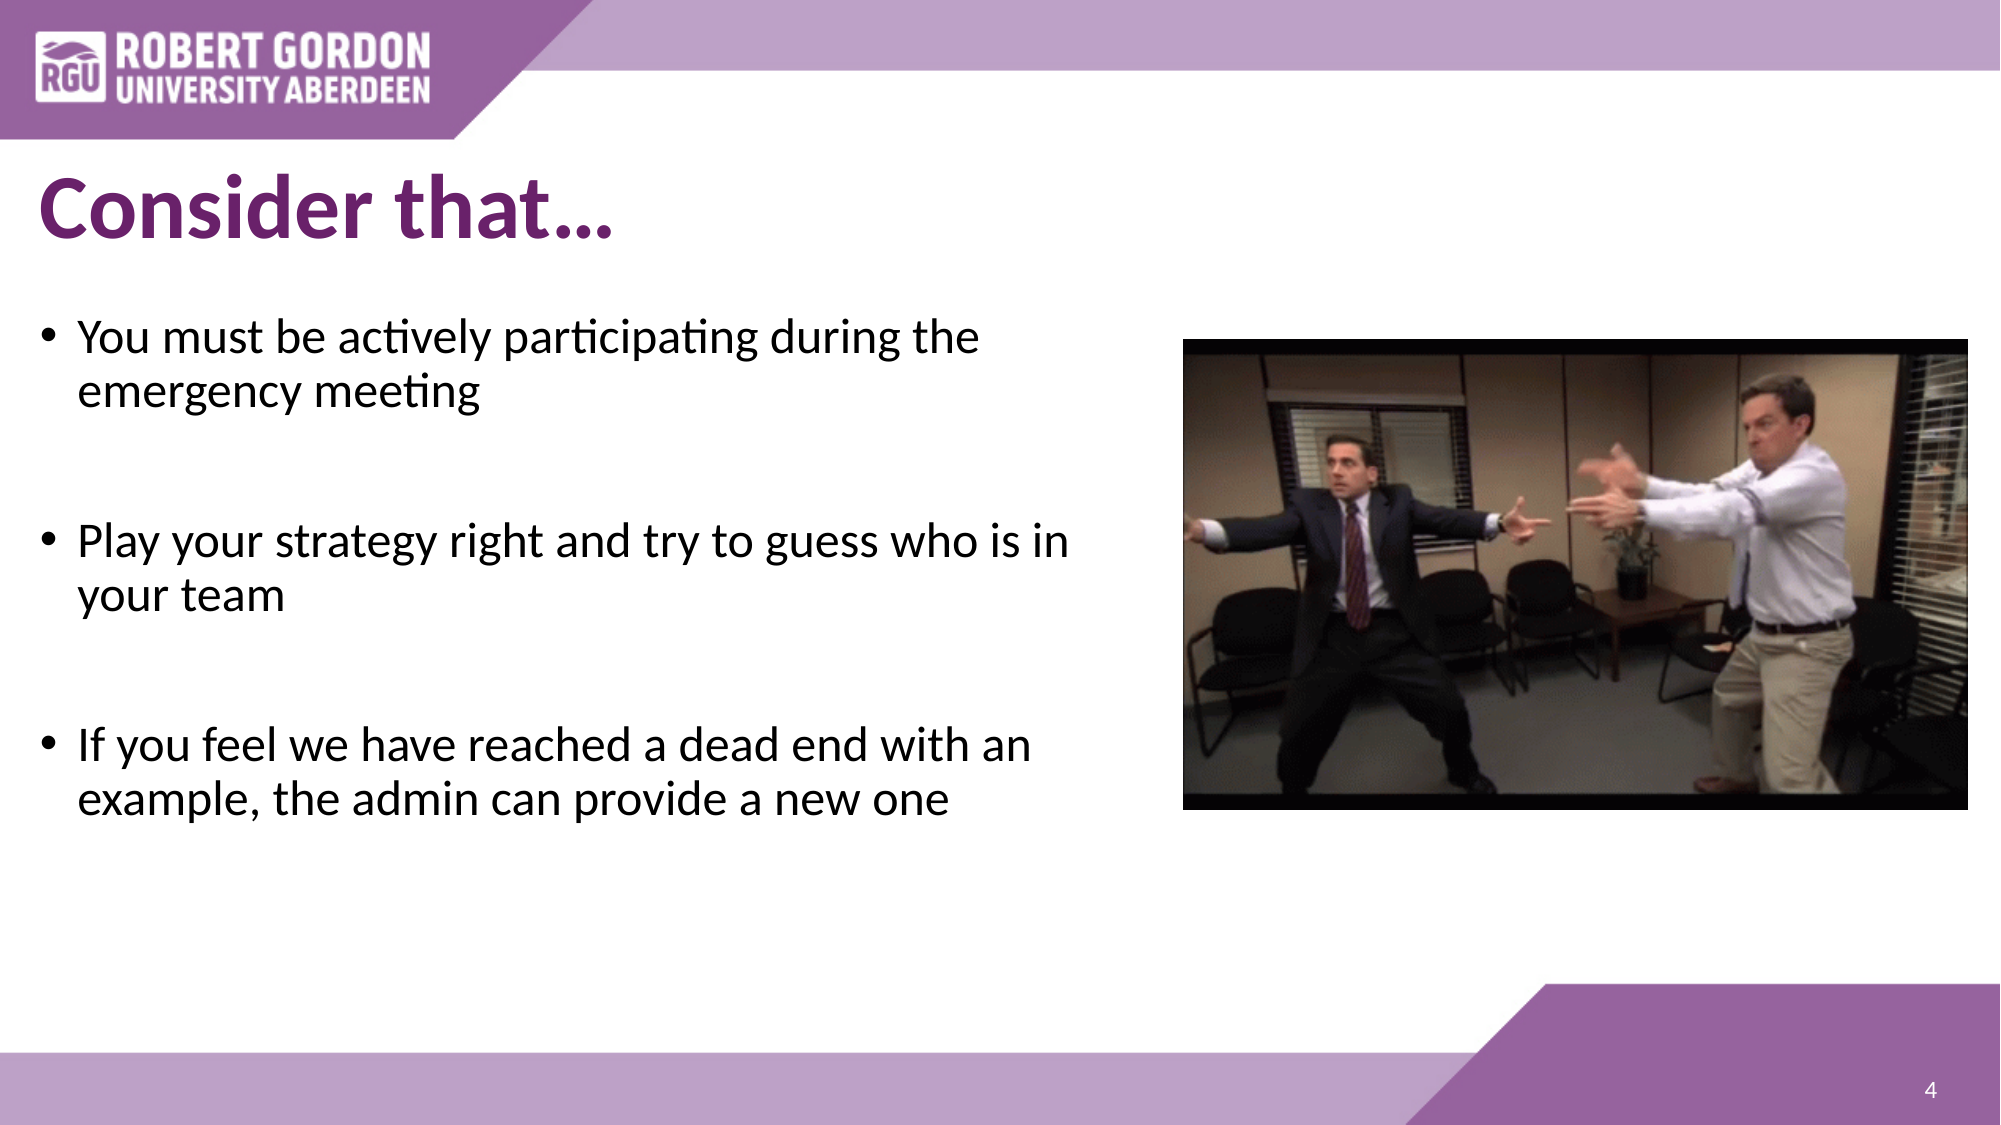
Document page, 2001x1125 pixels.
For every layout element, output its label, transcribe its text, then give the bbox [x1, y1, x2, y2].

picture [0, 0, 2000, 1125]
title Consider that… [25, 151, 1751, 276]
slide_number 4 [1731, 1058, 1953, 1119]
list You must be actively participating during the emergency meeting Play your strategy right and try to guess who is in your team If you feel we have reached a dead end with an example, the admin can provide a new one [25, 303, 1140, 929]
